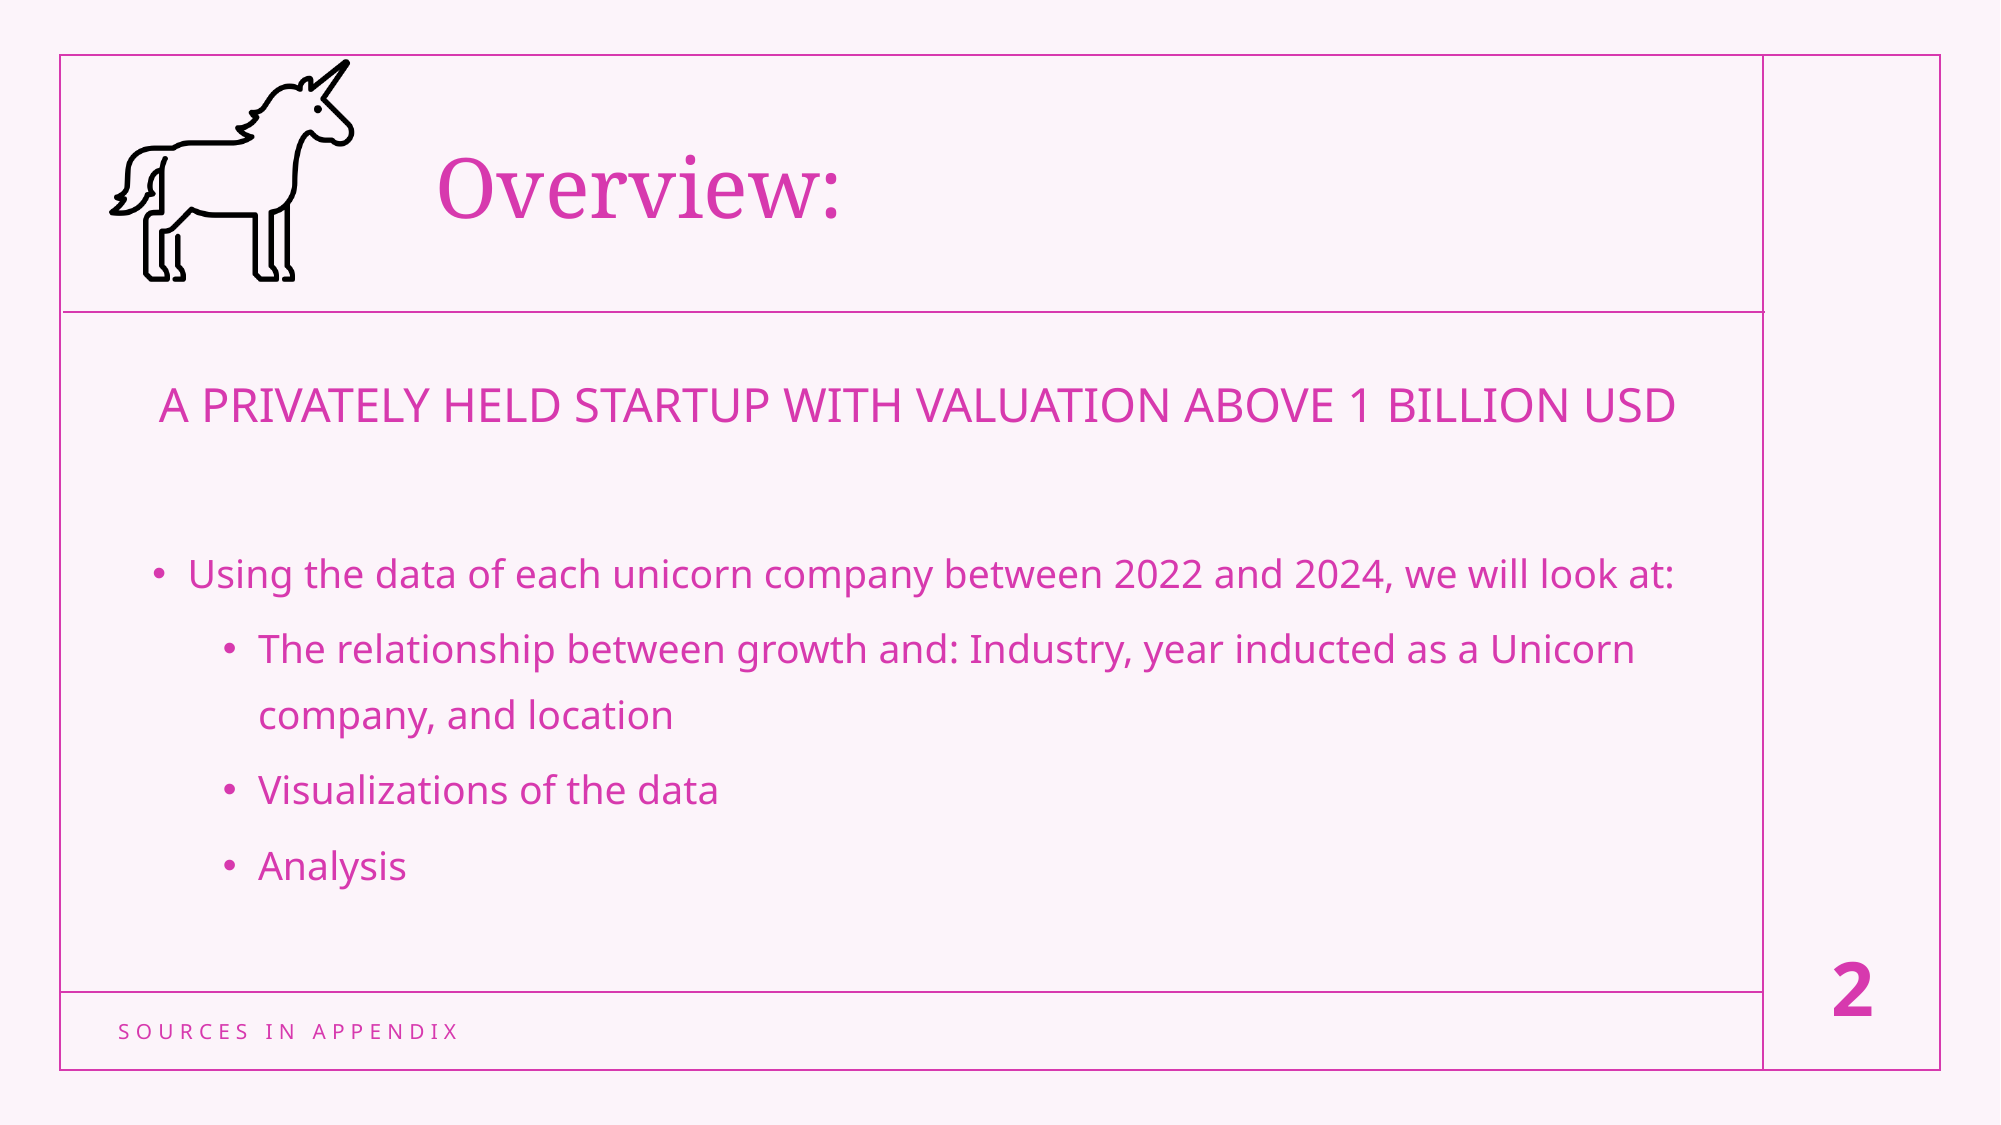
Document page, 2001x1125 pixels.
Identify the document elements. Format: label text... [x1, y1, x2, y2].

slide_number SOURCES IN APPENDIX [103, 1007, 621, 1055]
list A PRIVATELY HELD STARTUP WITH VALUATION ABOVE 1 BILLION USD Using the data of each unicorn company between 2022 and 2024, we will look at: The relationship between growth and: Industry, year inducted as a Unicorn company, and location Visualizations of the data Analysis [137, 345, 1701, 944]
picture [103, 43, 359, 300]
slide_number 2 [1775, 930, 1932, 1055]
title Overview: [359, 89, 1701, 294]
